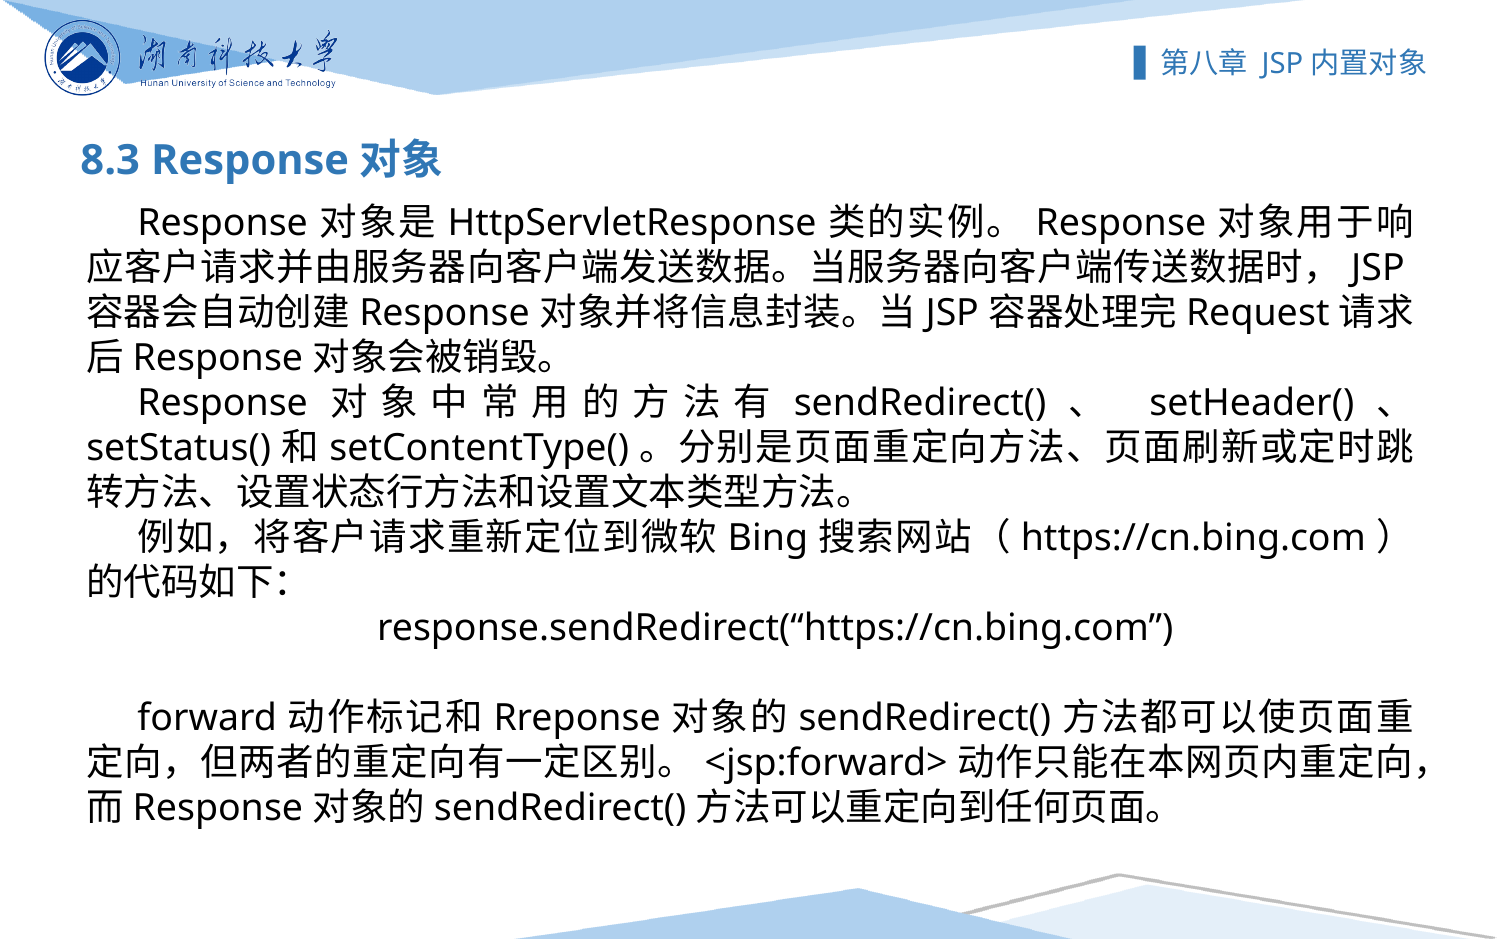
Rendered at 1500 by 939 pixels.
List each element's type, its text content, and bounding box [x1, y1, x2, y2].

text_box Response对象是HttpServletResponse类的实例。Response对象用于响应客户请求并由服务器向客户端发送数据。当服务器向客户端传送数据时，JSP容器会自动创建Response对象并将信息封装。当JSP容器处理完Request请求后Response对象会被销毁。 Response对象中常用的方法有sendRedirect()、 setHeader()、 setStatus()和setContentType()。分别是页面重定向方法、页面刷新或定时跳转方法、设置状态行方法和设置文本类型方法。 例如，将客户请求重新定位到微软Bing搜索网站（https://cn.bing.com）的代码如下： response.sendRedirect(“https://cn.bing.com”) forward动作标记和Rreponse对象的sendRedirect()方法都可以使页面重定向，但两者的重定向有一定区别。<jsp:forward>动作只能在本网页内重定向，而Response对象的sendRedirect()方法可以重定向到任何页面。 [71, 190, 1429, 836]
picture [0, 0, 1330, 99]
text_box [210, 493, 1500, 569]
text_box 8.3 Response对象 [65, 125, 711, 191]
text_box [1133, 37, 1486, 88]
picture [507, 871, 1500, 939]
